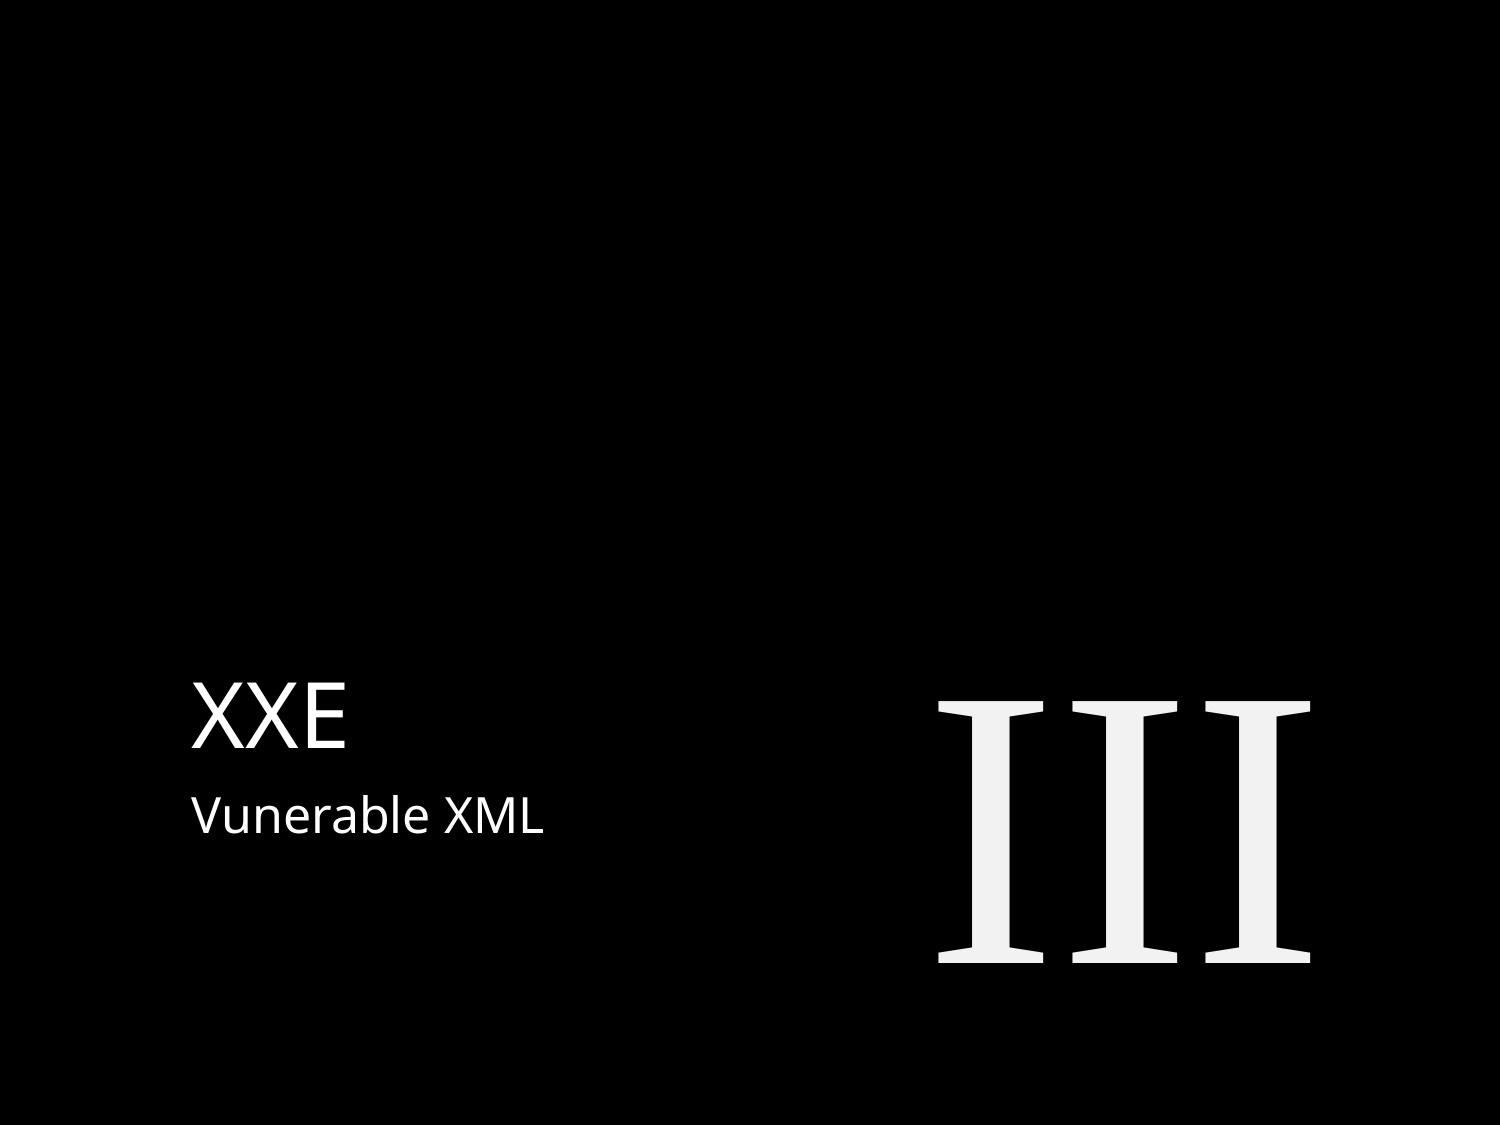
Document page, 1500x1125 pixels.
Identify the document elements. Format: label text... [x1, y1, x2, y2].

text_box XXE [177, 649, 749, 775]
text_box III [749, 556, 1500, 1051]
text_box Vunerable XML [177, 775, 749, 851]
